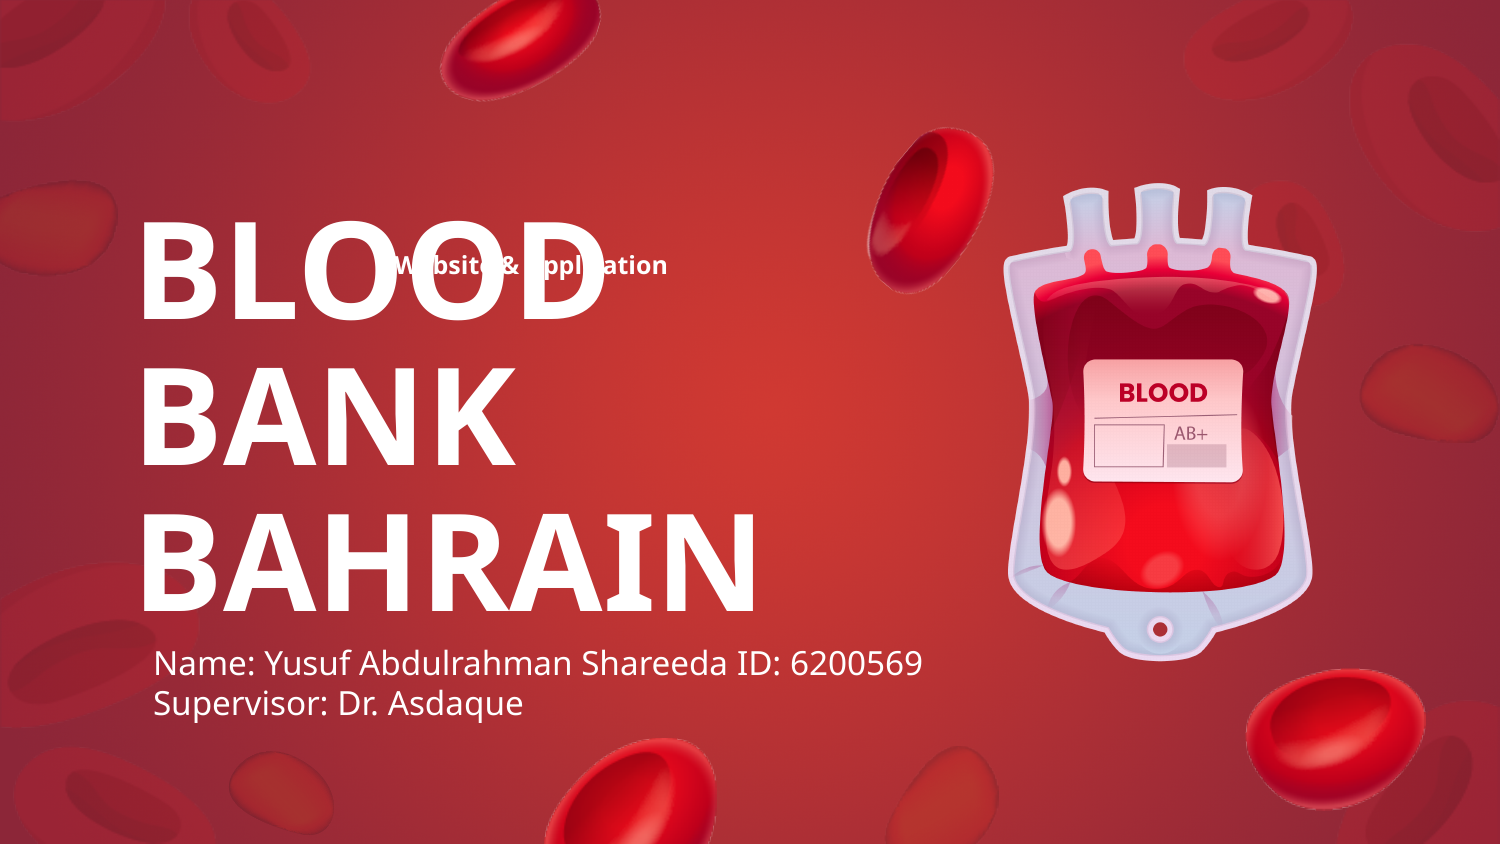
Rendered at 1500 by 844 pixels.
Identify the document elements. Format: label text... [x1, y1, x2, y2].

subtitle Name: Yusuf Abdulrahman Shareeda ID: 6200569 Supervisor: Dr. Asdaque [117, 648, 945, 716]
title BLOOD BANK BAHRAIN [117, 204, 961, 640]
text_box Website & Application [344, 249, 698, 280]
picture [0, 0, 1500, 844]
